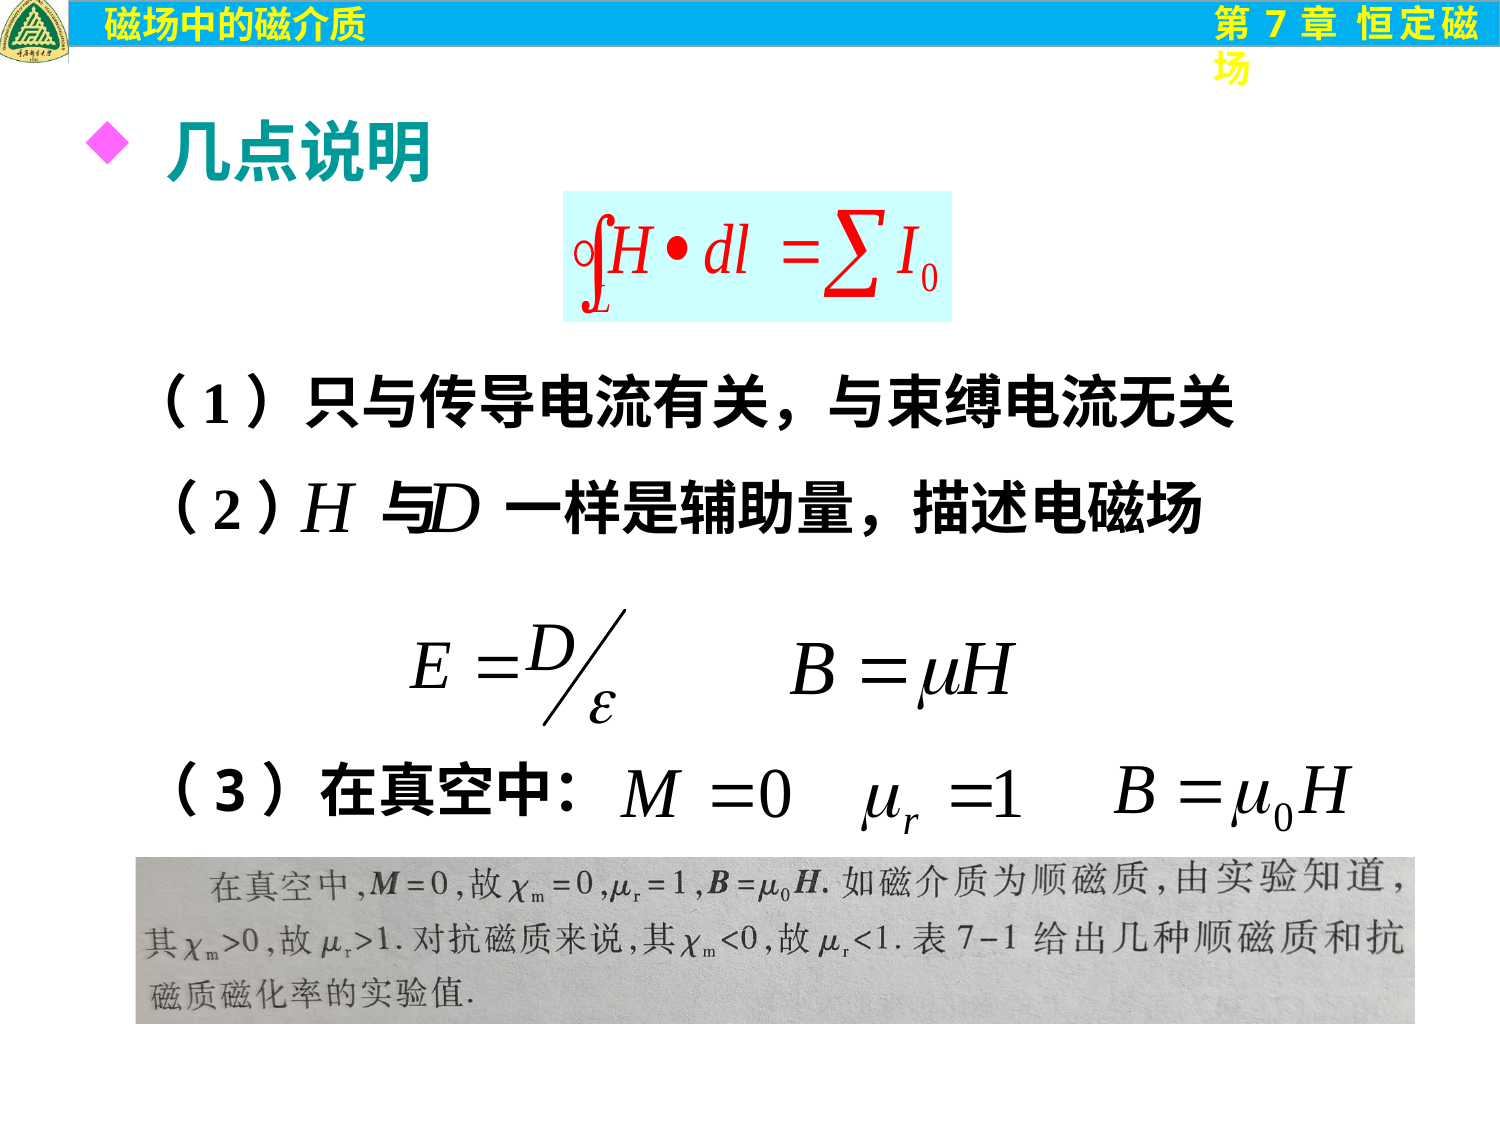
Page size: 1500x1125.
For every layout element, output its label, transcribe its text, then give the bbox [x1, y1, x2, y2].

picture [0, 0, 69, 63]
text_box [125, 452, 1225, 549]
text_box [775, 609, 1032, 722]
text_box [1100, 736, 1366, 846]
text_box 几点说明 [66, 86, 457, 198]
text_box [609, 739, 1027, 843]
text_box （3）在真空中： [125, 745, 609, 831]
picture [135, 857, 1415, 1024]
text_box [562, 190, 953, 323]
text_box （1）只与传导电流有关，与束缚电流无关 [114, 357, 1251, 443]
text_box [397, 595, 634, 736]
